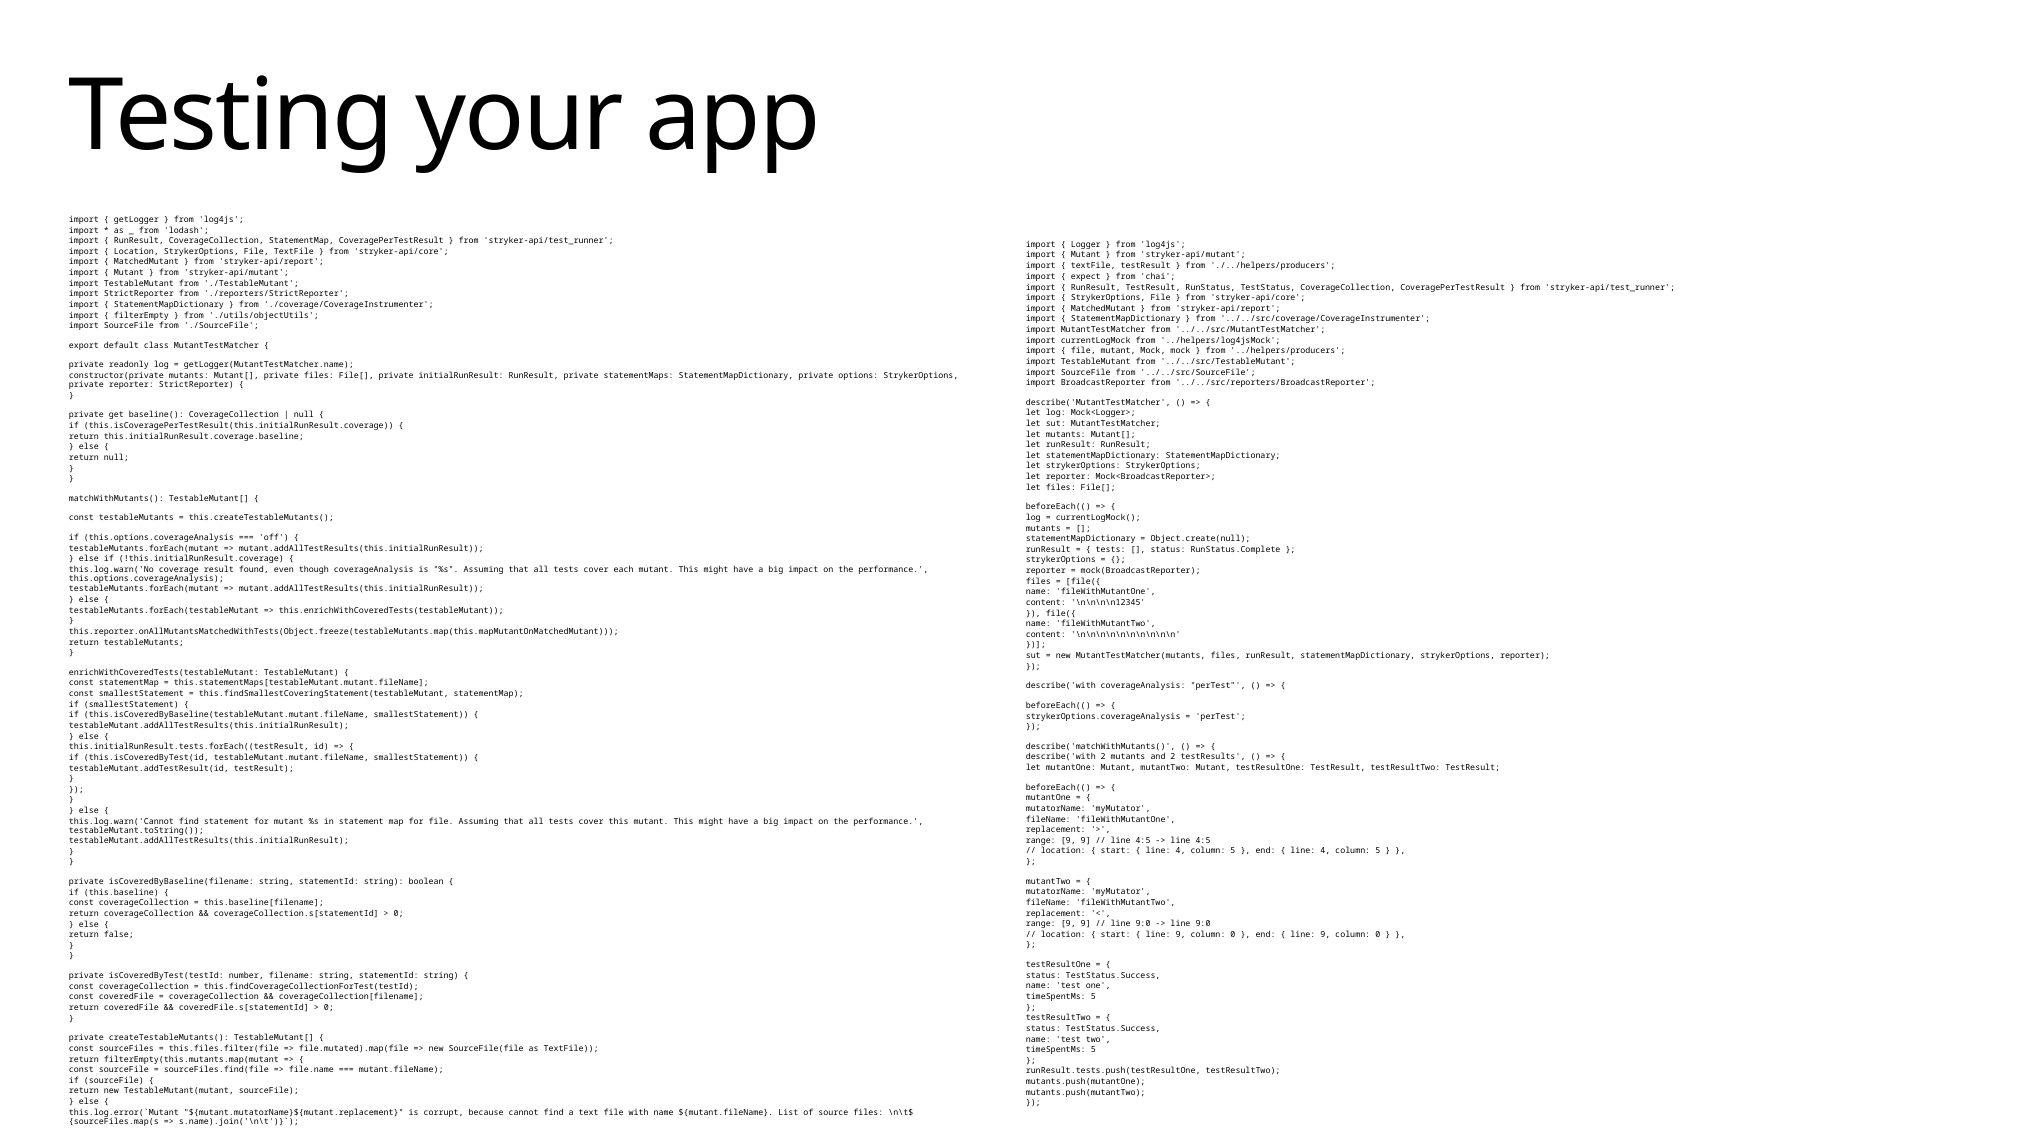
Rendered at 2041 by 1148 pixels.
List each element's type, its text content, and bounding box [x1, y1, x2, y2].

title Testing your app [45, 48, 1996, 199]
text_box import { Logger } from 'log4js'; import { Mutant } from 'stryker-api/mutant'; import { textFile, testResult } from './../helpers/producers'; import { expect } from 'chai'; import { RunResult, TestResult, RunStatus, TestStatus, CoverageCollection, CoveragePerTestResult } from 'stryker-api/test_runner'; import { StrykerOptions, File } from 'stryker-api/core'; import { MatchedMutant } from 'stryker-api/report'; import { StatementMapDictionary } from '../../src/coverage/CoverageInstrumenter'; import MutantTestMatcher from '../../src/MutantTestMatcher'; import currentLogMock from '../helpers/log4jsMock'; import { file, mutant, Mock, mock } from '../helpers/producers'; import TestableMutant from '../../src/TestableMutant'; import SourceFile from '../../src/SourceFile'; import BroadcastReporter from '../../src/reporters/BroadcastReporter'; describe('MutantTestMatcher', () => { let log: Mock<Logger>; let sut: MutantTestMatcher; let mutants: Mutant[]; let runResult: RunResult; let statementMapDictionary: StatementMapDictionary; let strykerOptions: StrykerOptions; let reporter: Mock<BroadcastReporter>; let files: File[]; beforeEach(() => { log = currentLogMock(); mutants = []; statementMapDictionary = Object.create(null); runResult = { tests: [], status: RunStatus.Complete }; strykerOptions = {}; reporter = mock(BroadcastReporter); files = [file({ name: 'fileWithMutantOne', content: '\n\n\n\n12345' }), file({ name: 'fileWithMutantTwo', content: '\n\n\n\n\n\n\n\n\n\n' })]; sut = new MutantTestMatcher(mutants, files, runResult, statementMapDictionary, strykerOptions, reporter); }); describe('with coverageAnalysis: "perTest"', () => { beforeEach(() => { strykerOptions.coverageAnalysis = 'perTest'; }); describe('matchWithMutants()', () => { describe('with 2 mutants and 2 testResults', () => { let mutantOne: Mutant, mutantTwo: Mutant, testResultOne: TestResult, testResultTwo: TestResult; beforeEach(() => { mutantOne = { mutatorName: 'myMutator', fileName: 'fileWithMutantOne', replacement: '>', range: [9, 9] // line 4:5 -> line 4:5 // location: { start: { line: 4, column: 5 }, end: { line: 4, column: 5 } }, }; mutantTwo = { mutatorName: 'myMutator', fileName: 'fileWithMutantTwo', replacement: '<', range: [9, 9] // line 9:0 -> line 9:0 // location: { start: { line: 9, column: 0 }, end: { line: 9, column: 0 } }, }; testResultOne = { status: TestStatus.Success, name: 'test one', timeSpentMs: 5 }; testResultTwo = { status: TestStatus.Success, name: 'test two', timeSpentMs: 5 }; runResult.tests.push(testResultOne, testResultTwo); mutants.push(mutantOne); mutants.push(mutantTwo); }); [1001, 225, 1954, 1143]
list import { getLogger } from 'log4js'; import * as _ from 'lodash'; import { RunResult, CoverageCollection, StatementMap, CoveragePerTestResult } from 'stryker-api/test_runner'; import { Location, StrykerOptions, File, TextFile } from 'stryker-api/core'; import { MatchedMutant } from 'stryker-api/report'; import { Mutant } from 'stryker-api/mutant'; import TestableMutant from './TestableMutant'; import StrictReporter from './reporters/StrictReporter'; import { StatementMapDictionary } from './coverage/CoverageInstrumenter'; import { filterEmpty } from './utils/objectUtils'; import SourceFile from './SourceFile'; export default class MutantTestMatcher { private readonly log = getLogger(MutantTestMatcher.name); constructor(private mutants: Mutant[], private files: File[], private initialRunResult: RunResult, private statementMaps: StatementMapDictionary, private options: StrykerOptions, private reporter: StrictReporter) { } private get baseline(): CoverageCollection | null { if (this.isCoveragePerTestResult(this.initialRunResult.coverage)) { return this.initialRunResult.coverage.baseline; } else { return null; } } matchWithMutants(): TestableMutant[] { const testableMutants = this.createTestableMutants(); if (this.options.coverageAnalysis === 'off') { testableMutants.forEach(mutant => mutant.addAllTestResults(this.initialRunResult)); } else if (!this.initialRunResult.coverage) { this.log.warn('No coverage result found, even though coverageAnalysis is "%s". Assuming that all tests cover each mutant. This might have a big impact on the performance.', this.options.coverageAnalysis); testableMutants.forEach(mutant => mutant.addAllTestResults(this.initialRunResult)); } else { testableMutants.forEach(testableMutant => this.enrichWithCoveredTests(testableMutant)); } this.reporter.onAllMutantsMatchedWithTests(Object.freeze(testableMutants.map(this.mapMutantOnMatchedMutant))); return testableMutants; } enrichWithCoveredTests(testableMutant: TestableMutant) { const statementMap = this.statementMaps[testableMutant.mutant.fileName]; const smallestStatement = this.findSmallestCoveringStatement(testableMutant, statementMap); if (smallestStatement) { if (this.isCoveredByBaseline(testableMutant.mutant.fileName, smallestStatement)) { testableMutant.addAllTestResults(this.initialRunResult); } else { this.initialRunResult.tests.forEach((testResult, id) => { if (this.isCoveredByTest(id, testableMutant.mutant.fileName, smallestStatement)) { testableMutant.addTestResult(id, testResult); } }); } } else { this.log.warn('Cannot find statement for mutant %s in statement map for file. Assuming that all tests cover this mutant. This might have a big impact on the performance.', testableMutant.toString()); testableMutant.addAllTestResults(this.initialRunResult); } } private isCoveredByBaseline(filename: string, statementId: string): boolean { if (this.baseline) { const coverageCollection = this.baseline[filename]; return coverageCollection && coverageCollection.s[statementId] > 0; } else { return false; } } private isCoveredByTest(testId: number, filename: string, statementId: string) { const coverageCollection = this.findCoverageCollectionForTest(testId); const coveredFile = coverageCollection && coverageCollection[filename]; return coveredFile && coveredFile.s[statementId] > 0; } private createTestableMutants(): TestableMutant[] { const sourceFiles = this.files.filter(file => file.mutated).map(file => new SourceFile(file as TextFile)); return filterEmpty(this.mutants.map(mutant => { const sourceFile = sourceFiles.find(file => file.name === mutant.fileName); if (sourceFile) { return new TestableMutant(mutant, sourceFile); } else { this.log.error(`Mutant "${mutant.mutatorName}${mutant.replacement}" is corrupt, because cannot find a text file with name ${mutant.fileName}. List of source files: \n\t${sourceFiles.map(s => s.name).join('\n\t')}`); [45, 200, 997, 1148]
